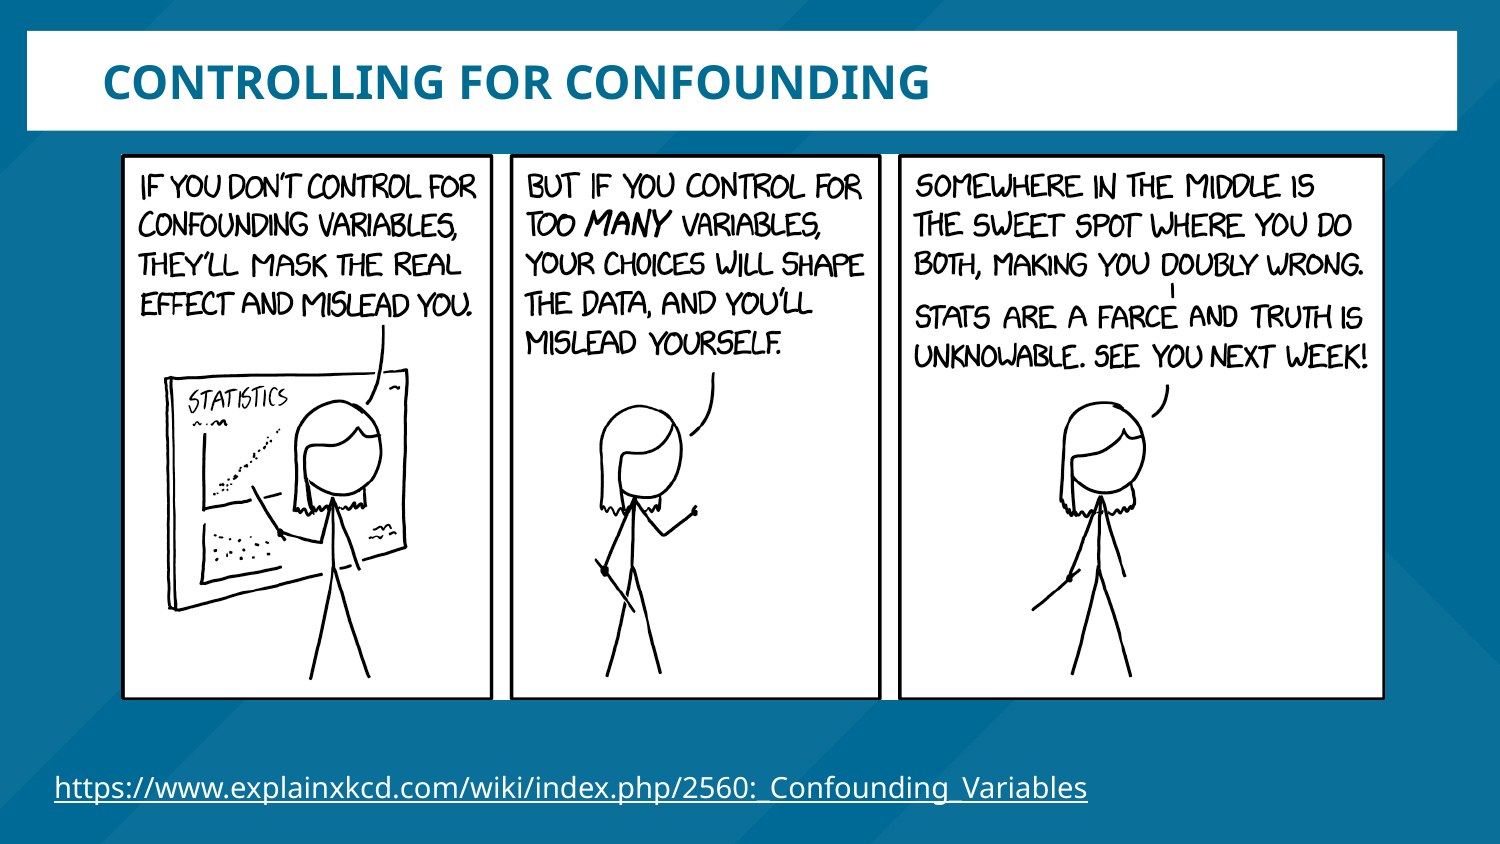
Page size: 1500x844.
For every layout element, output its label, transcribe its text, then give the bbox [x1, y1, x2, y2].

picture [122, 155, 1384, 699]
title Controlling for confounding [27, 30, 1458, 131]
text_box https://www.explainxkcd.com/wiki/index.php/2560:_Confounding_Variables [39, 761, 1103, 817]
